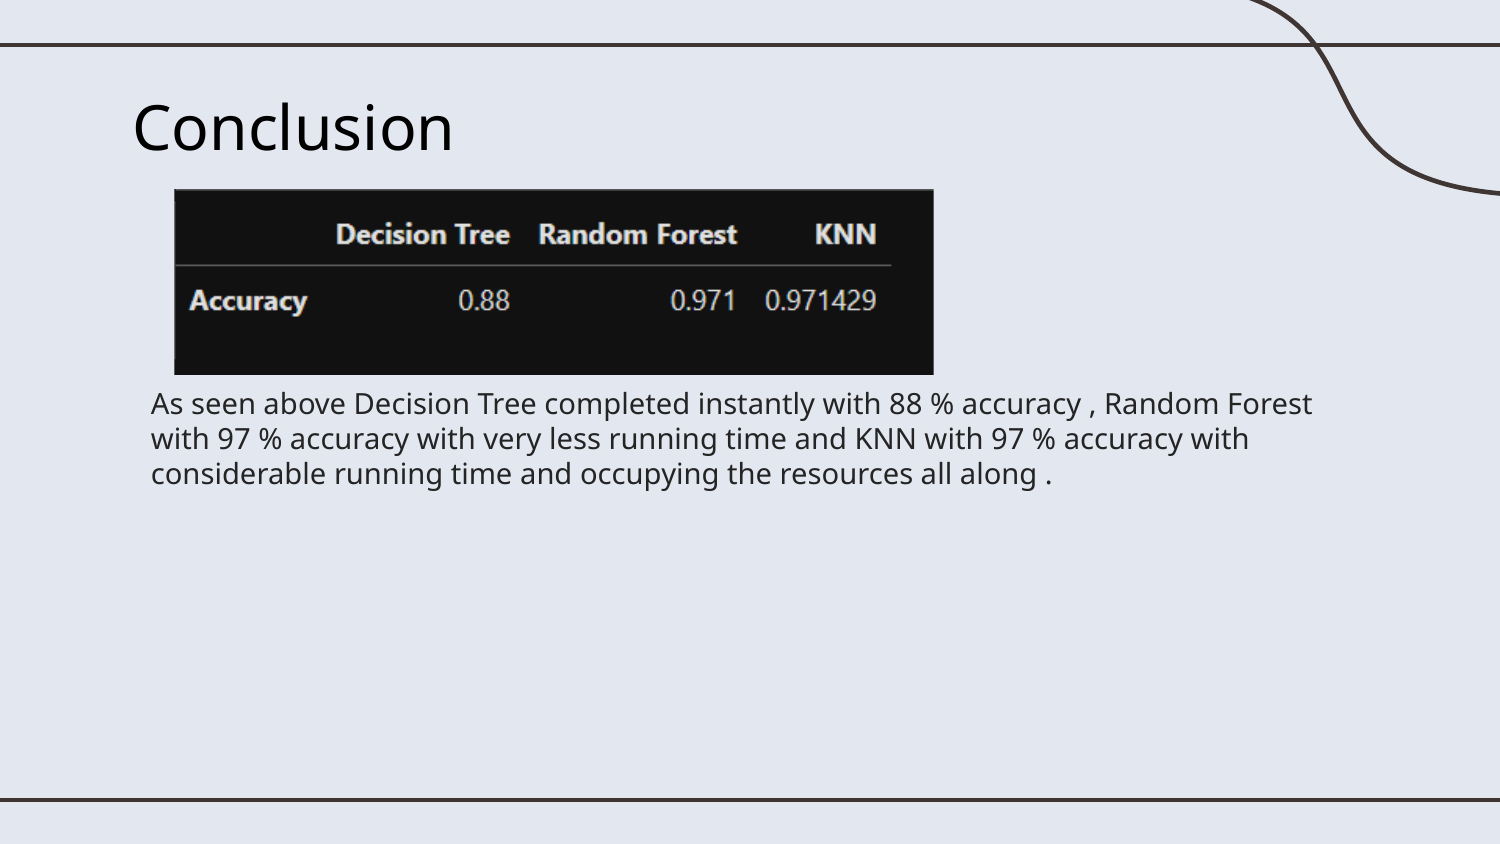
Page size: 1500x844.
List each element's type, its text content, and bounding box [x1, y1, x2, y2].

picture [174, 189, 934, 382]
title Conclusion [116, 72, 890, 167]
list As seen above Decision Tree completed instantly with 88 % accuracy , Random Forest with 97 % accuracy with very less running time and KNN with 97 % accuracy with considerable running time and occupying the resources all along . [116, 178, 1383, 719]
